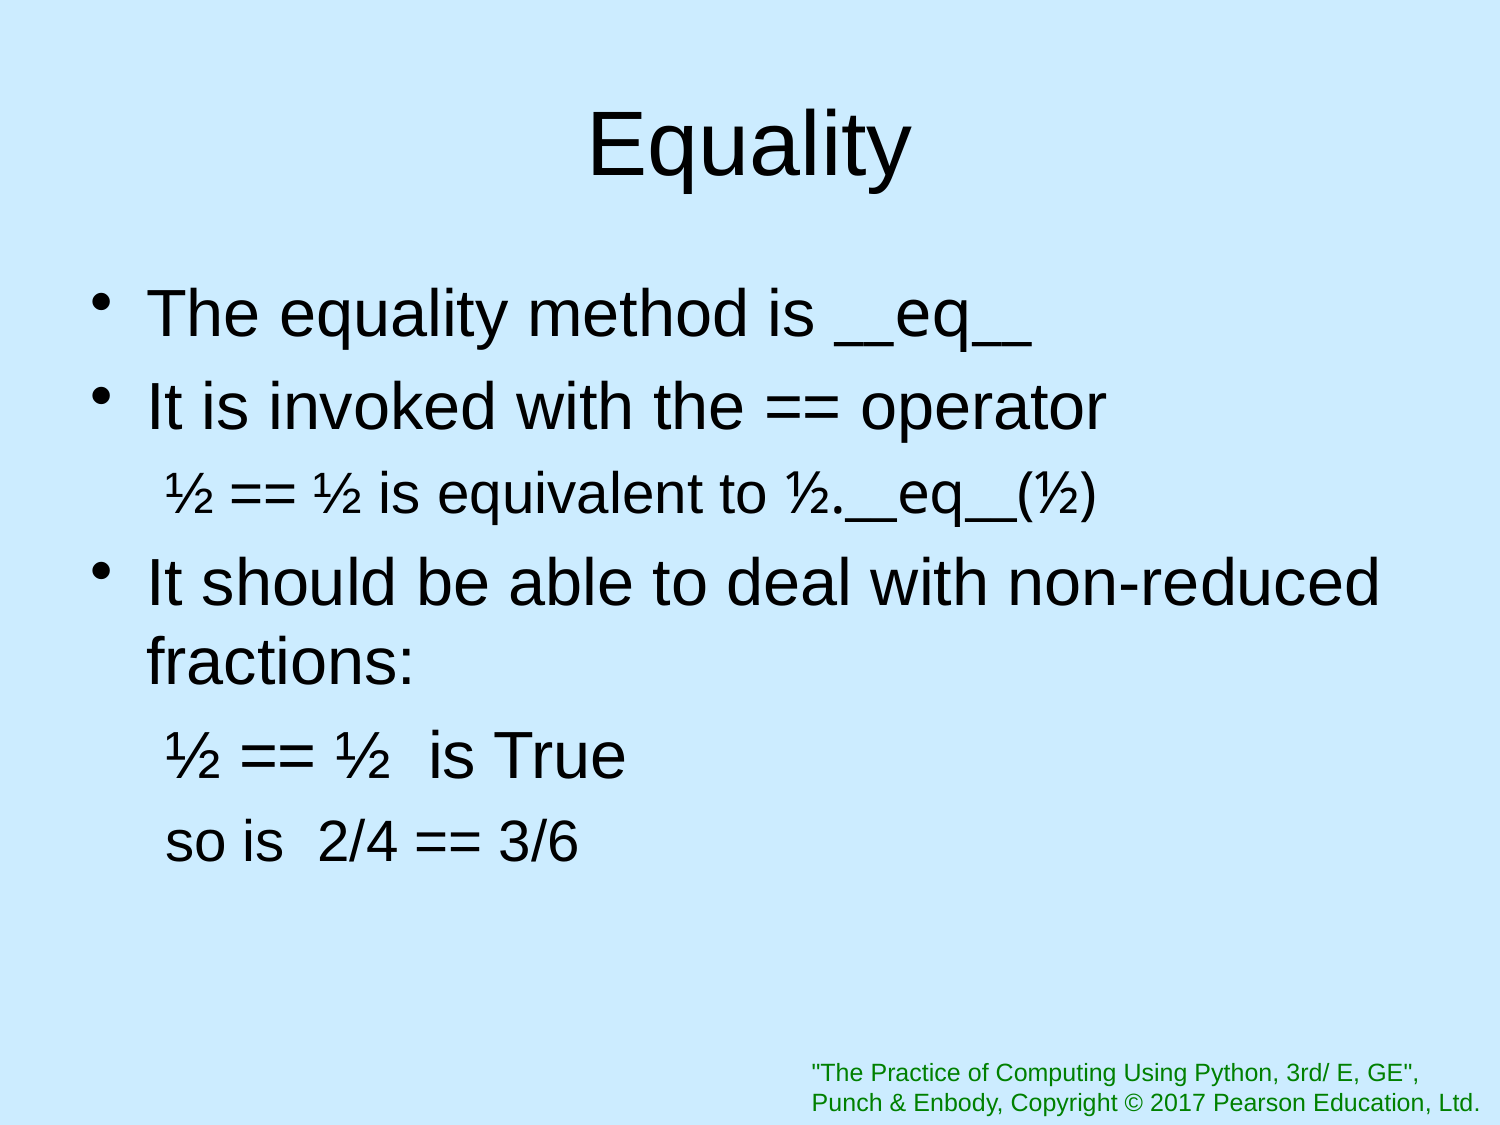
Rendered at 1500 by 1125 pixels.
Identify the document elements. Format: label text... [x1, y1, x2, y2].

title Equality [75, 45, 1425, 233]
list The equality method is __eq__ It is invoked with the == operator ½ == ½ is equivalent to ½.__eq__(½) It should be able to deal with non-reduced fractions: ½ == ½ is True so is 2/4 == 3/6 [75, 262, 1425, 1005]
